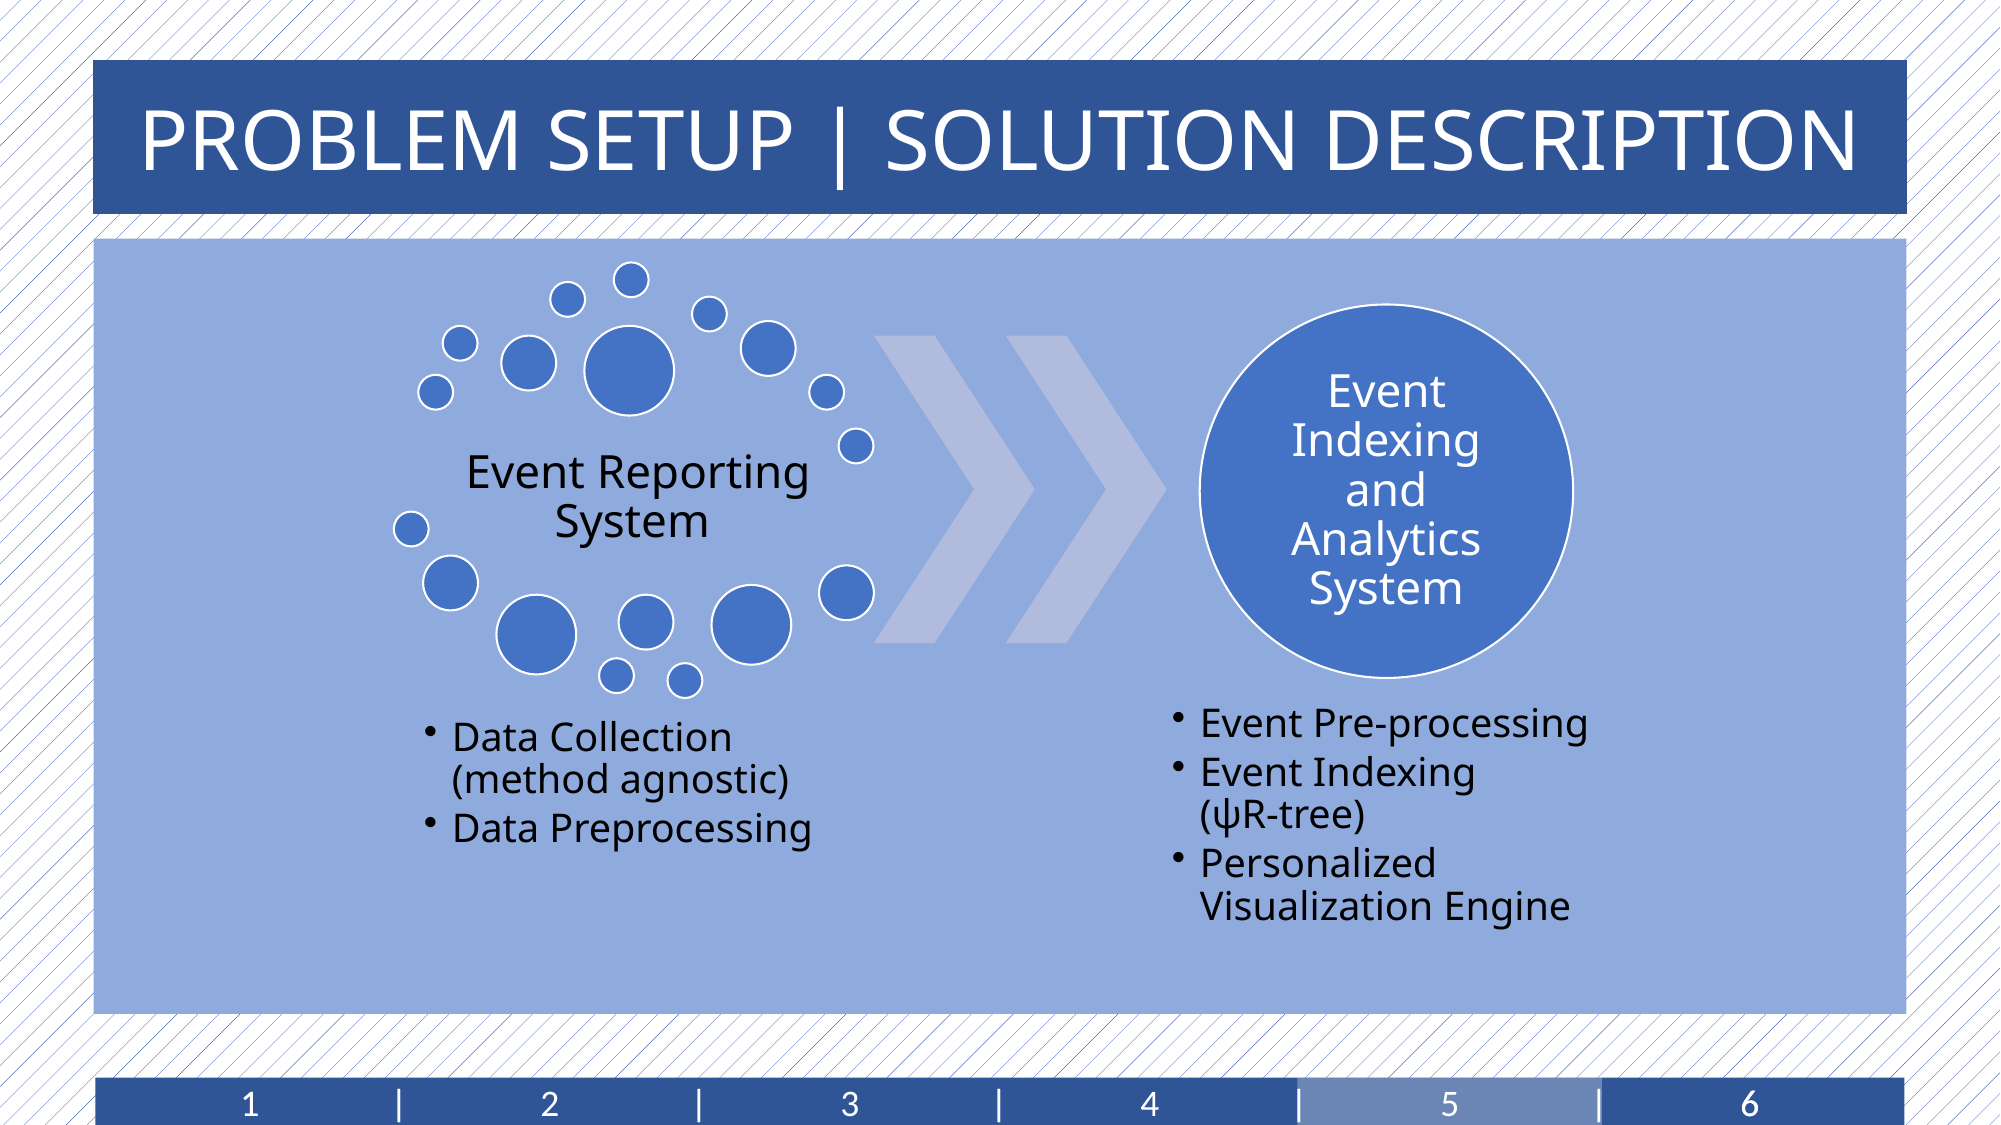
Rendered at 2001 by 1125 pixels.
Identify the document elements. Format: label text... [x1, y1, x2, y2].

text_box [369, 262, 1631, 995]
text_box 1 | 2 | 3 | 4 | 5 | 6 [94, 1077, 1906, 1125]
text_box PROBLEM SETUP | SOLUTION DESCRIPTION [93, 60, 1907, 214]
text_box [93, 237, 1907, 1015]
